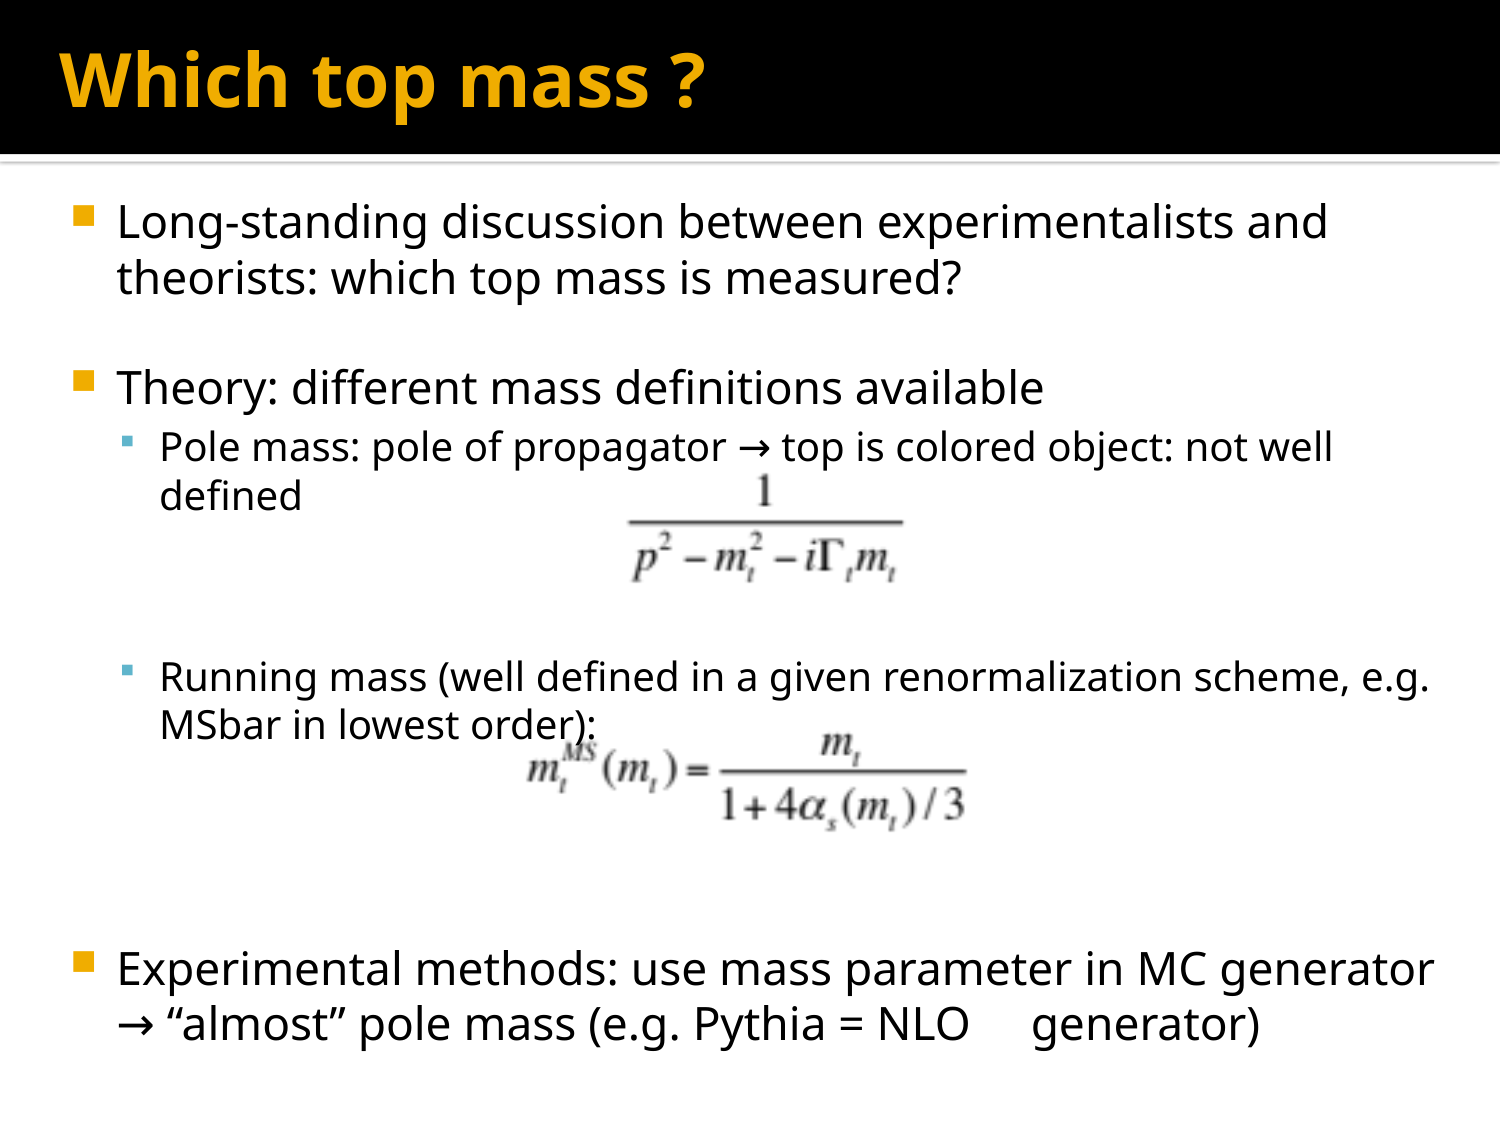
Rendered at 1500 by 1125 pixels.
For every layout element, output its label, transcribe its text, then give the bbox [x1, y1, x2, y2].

list Long-standing discussion between experimentalists and theorists: which top mass is measured? Theory: different mass definitions available Pole mass: pole of propagator → top is colored object: not well defined Running mass (well defined in a given renormalization scheme, e.g. MSbar in lowest order): Experimental methods: use mass parameter in MC generator → “almost” pole mass (e.g. Pythia = NLO generator) [43, 177, 1467, 1074]
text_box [522, 709, 970, 835]
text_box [621, 460, 910, 586]
title Which top mass ? [44, 0, 1467, 155]
